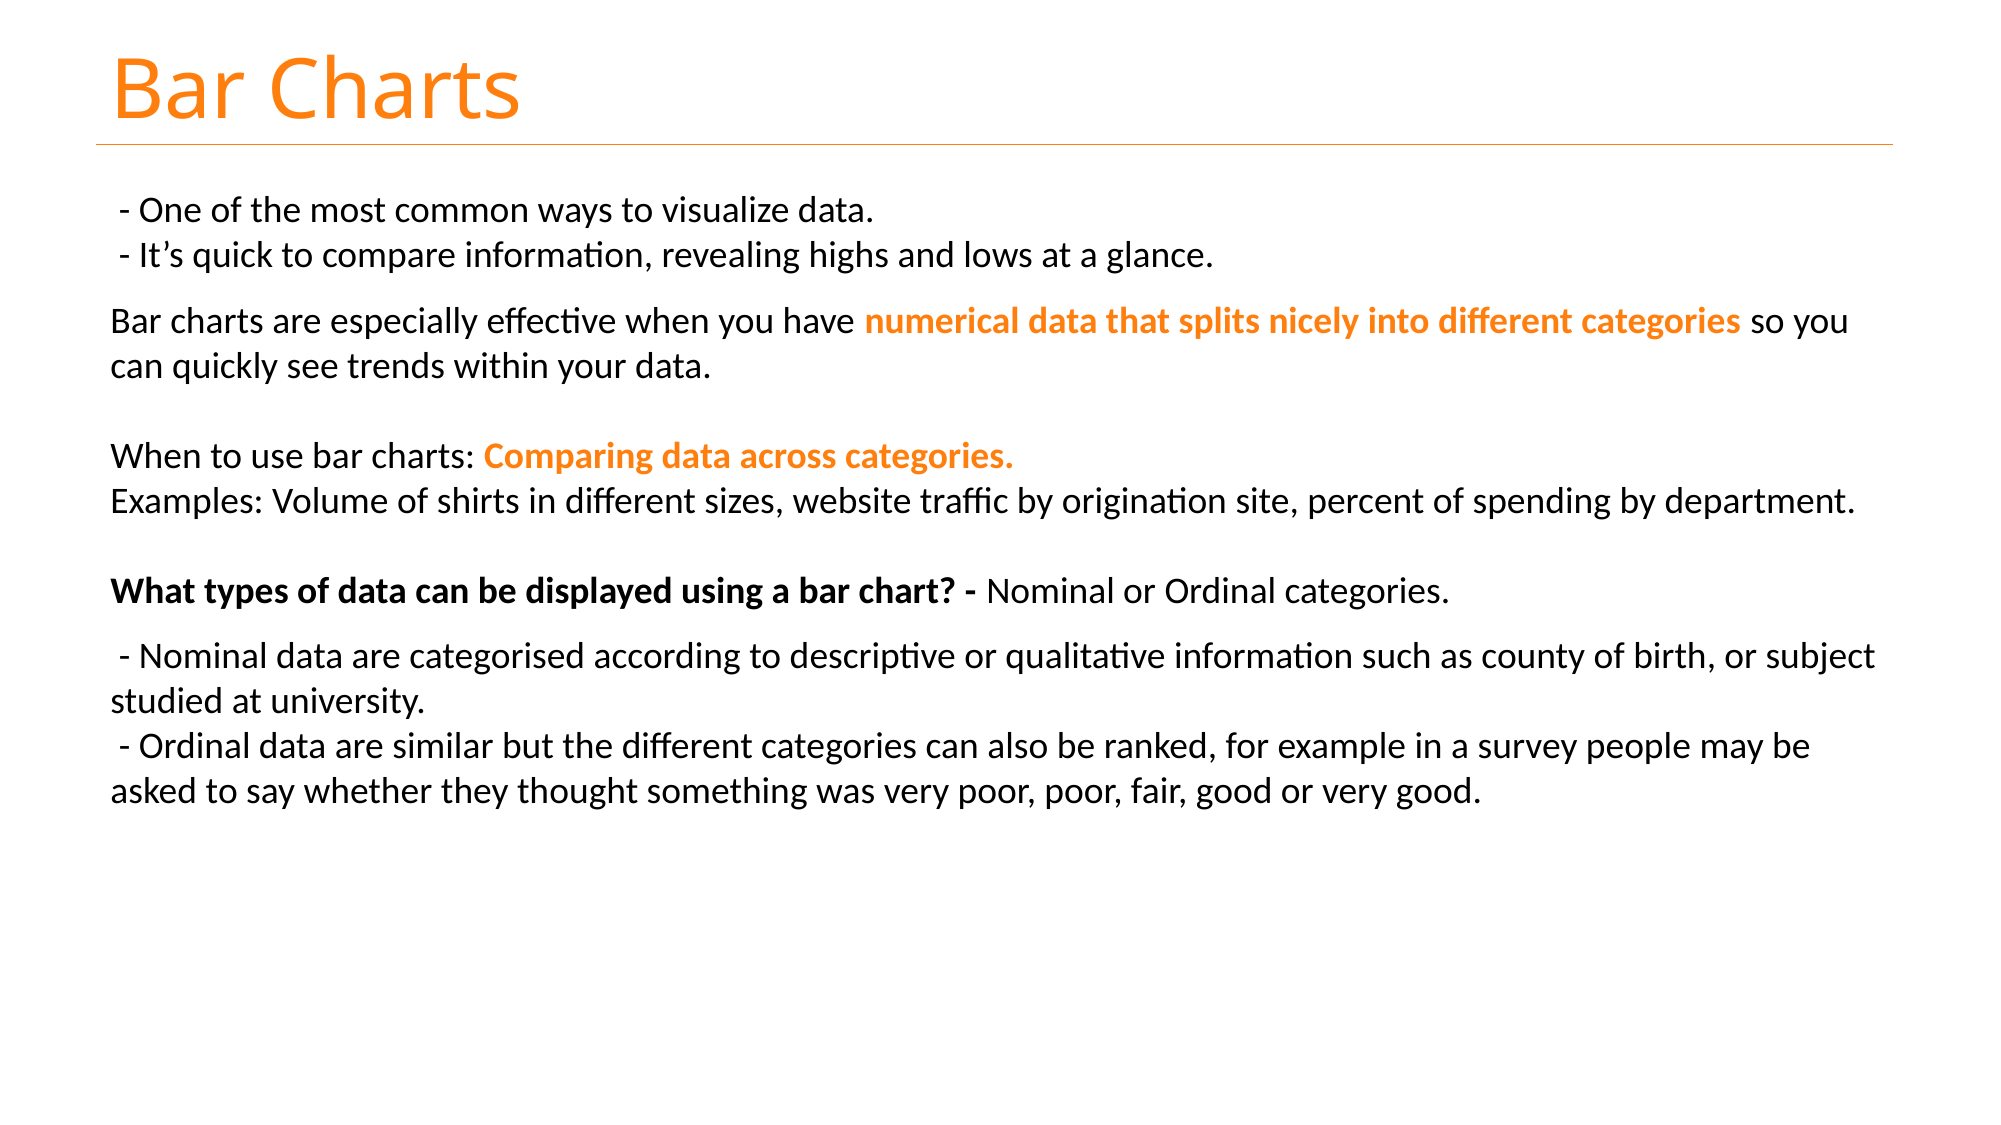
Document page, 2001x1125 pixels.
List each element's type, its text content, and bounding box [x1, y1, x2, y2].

text_box - One of the most common ways to visualize data. - It’s quick to compare information, revealing highs and lows at a glance. Bar charts are especially effective when you have numerical data that splits nicely into different categories so you can quickly see trends within your data. When to use bar charts: Comparing data across categories. Examples: Volume of shirts in different sizes, website traffic by origination site, percent of spending by department. What types of data can be displayed using a bar chart? - Nominal or Ordinal categories. - Nominal data are categorised according to descriptive or qualitative information such as county of birth, or subject studied at university. - Ordinal data are similar but the different categories can also be ranked, for example in a survey people may be asked to say whether they thought something was very poor, poor, fair, good or very good. [95, 177, 1893, 819]
title Bar Charts [95, 27, 1596, 144]
